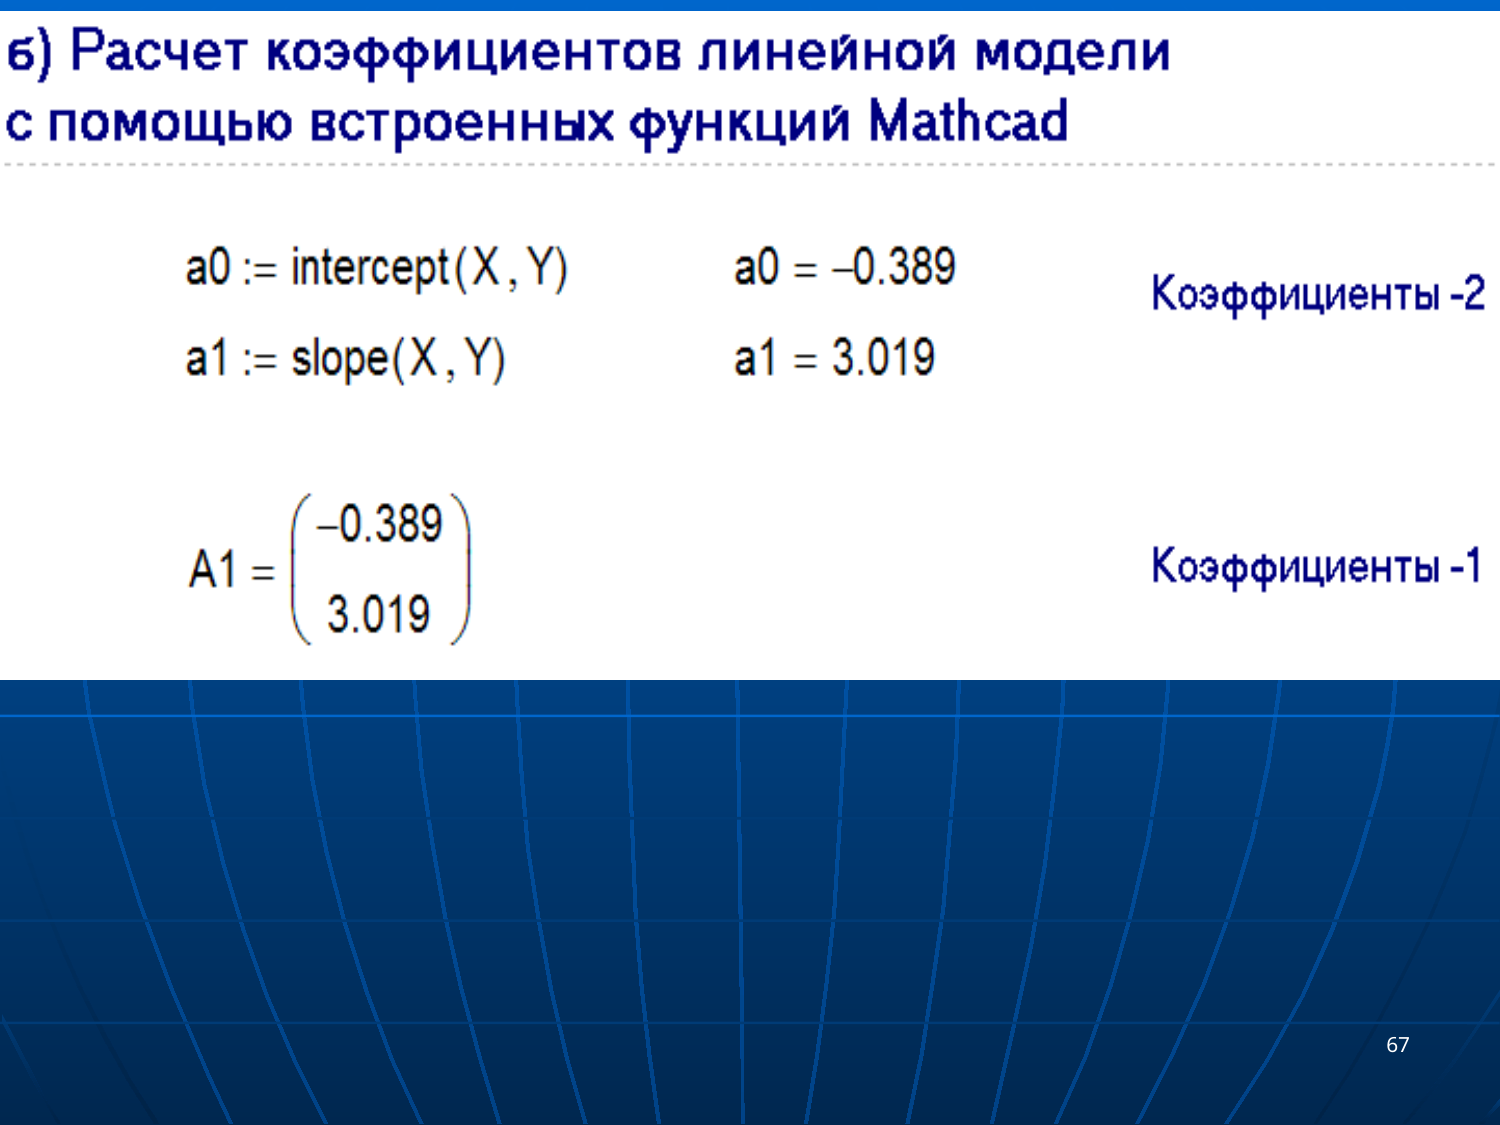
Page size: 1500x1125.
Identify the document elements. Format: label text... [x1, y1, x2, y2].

slide_number 67 [1074, 1023, 1426, 1100]
picture [0, 11, 1500, 680]
